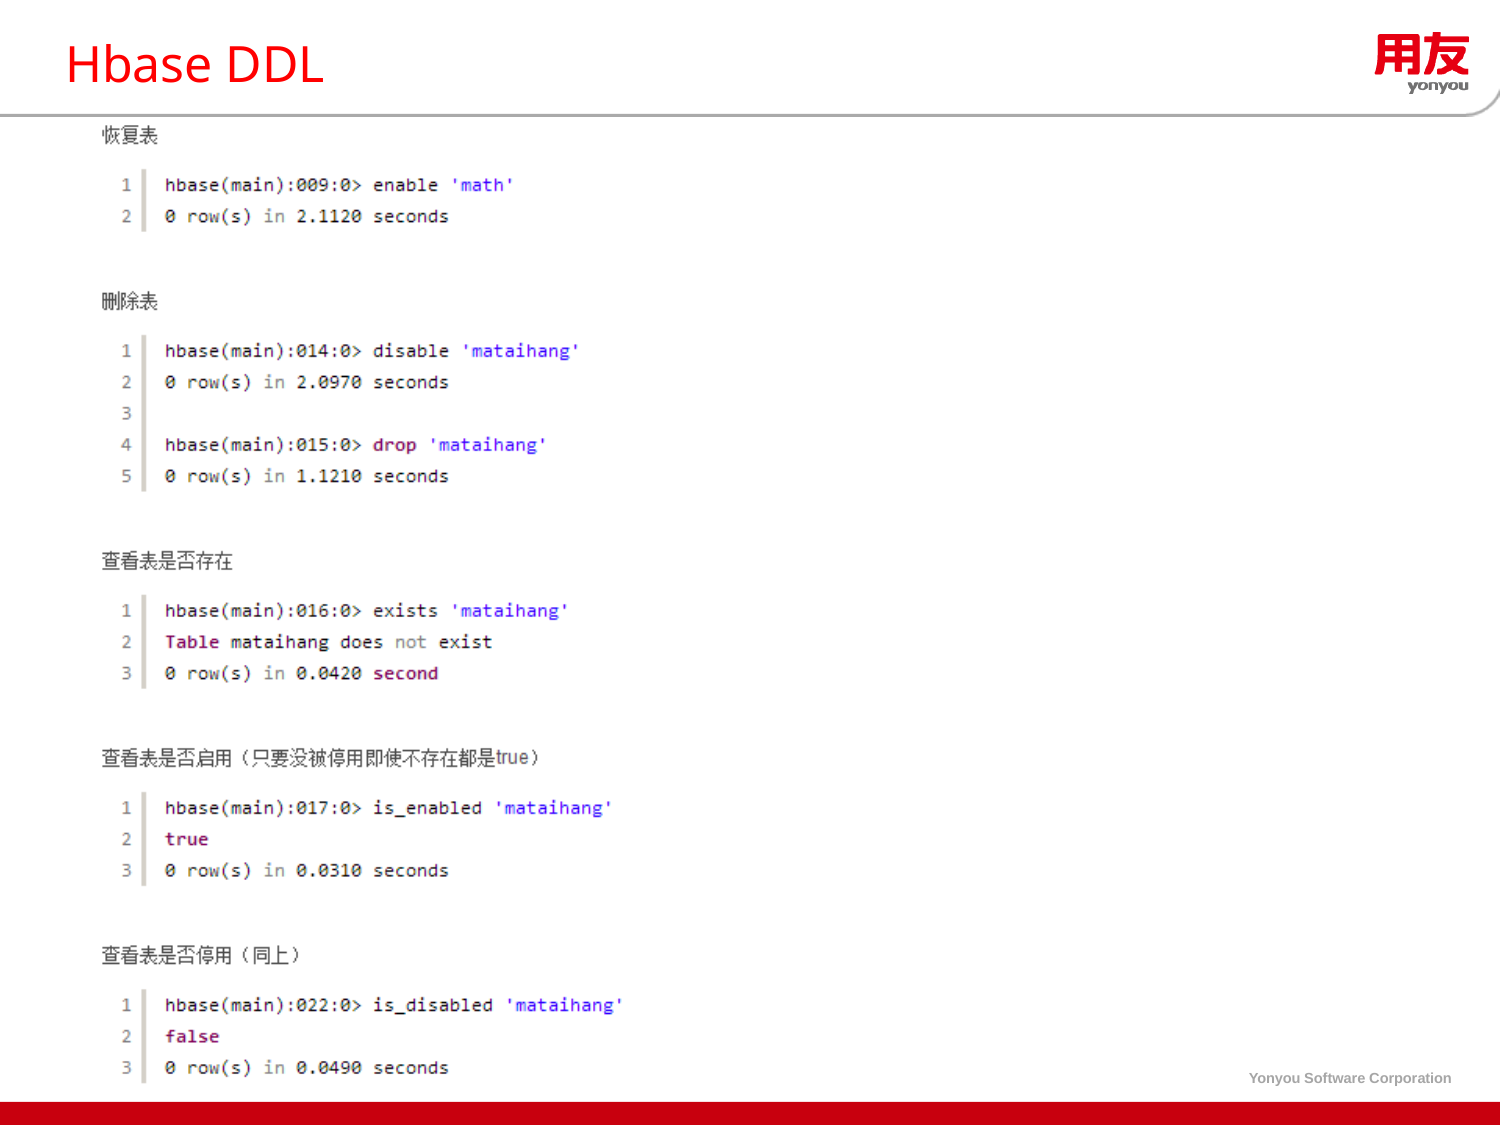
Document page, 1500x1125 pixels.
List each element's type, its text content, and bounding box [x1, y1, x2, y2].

title Hbase DDL [50, 25, 1263, 95]
picture [87, 124, 826, 1085]
picture [0, 32, 1500, 117]
